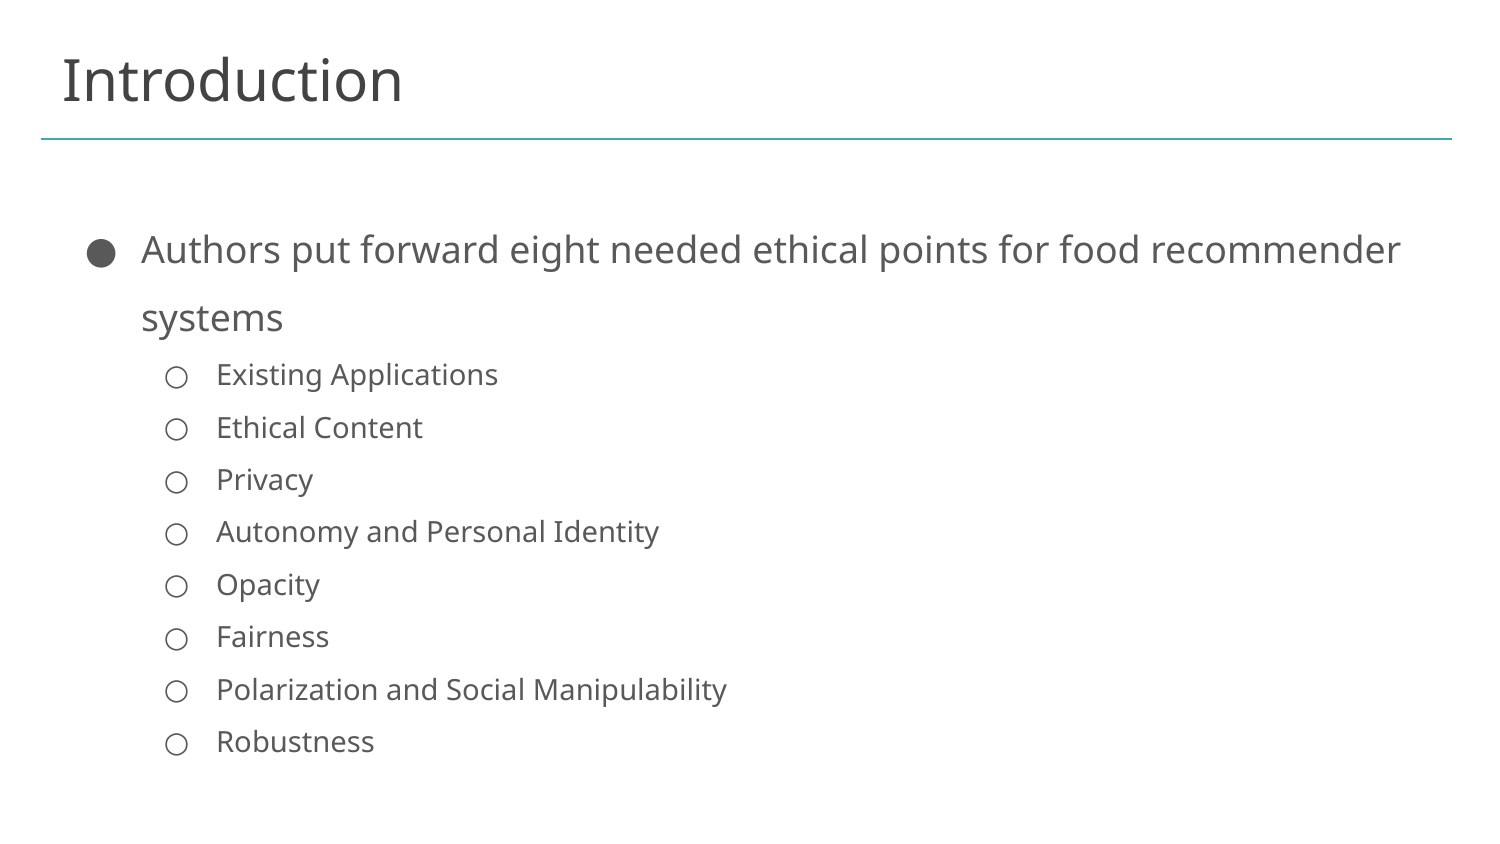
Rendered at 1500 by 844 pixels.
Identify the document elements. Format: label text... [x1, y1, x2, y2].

title Introduction [47, 27, 1446, 122]
list Authors put forward eight needed ethical points for food recommender systems Existing Applications Ethical Content Privacy Autonomy and Personal Identity Opacity Fairness Polarization and Social Manipulability Robustness [51, 189, 1449, 750]
